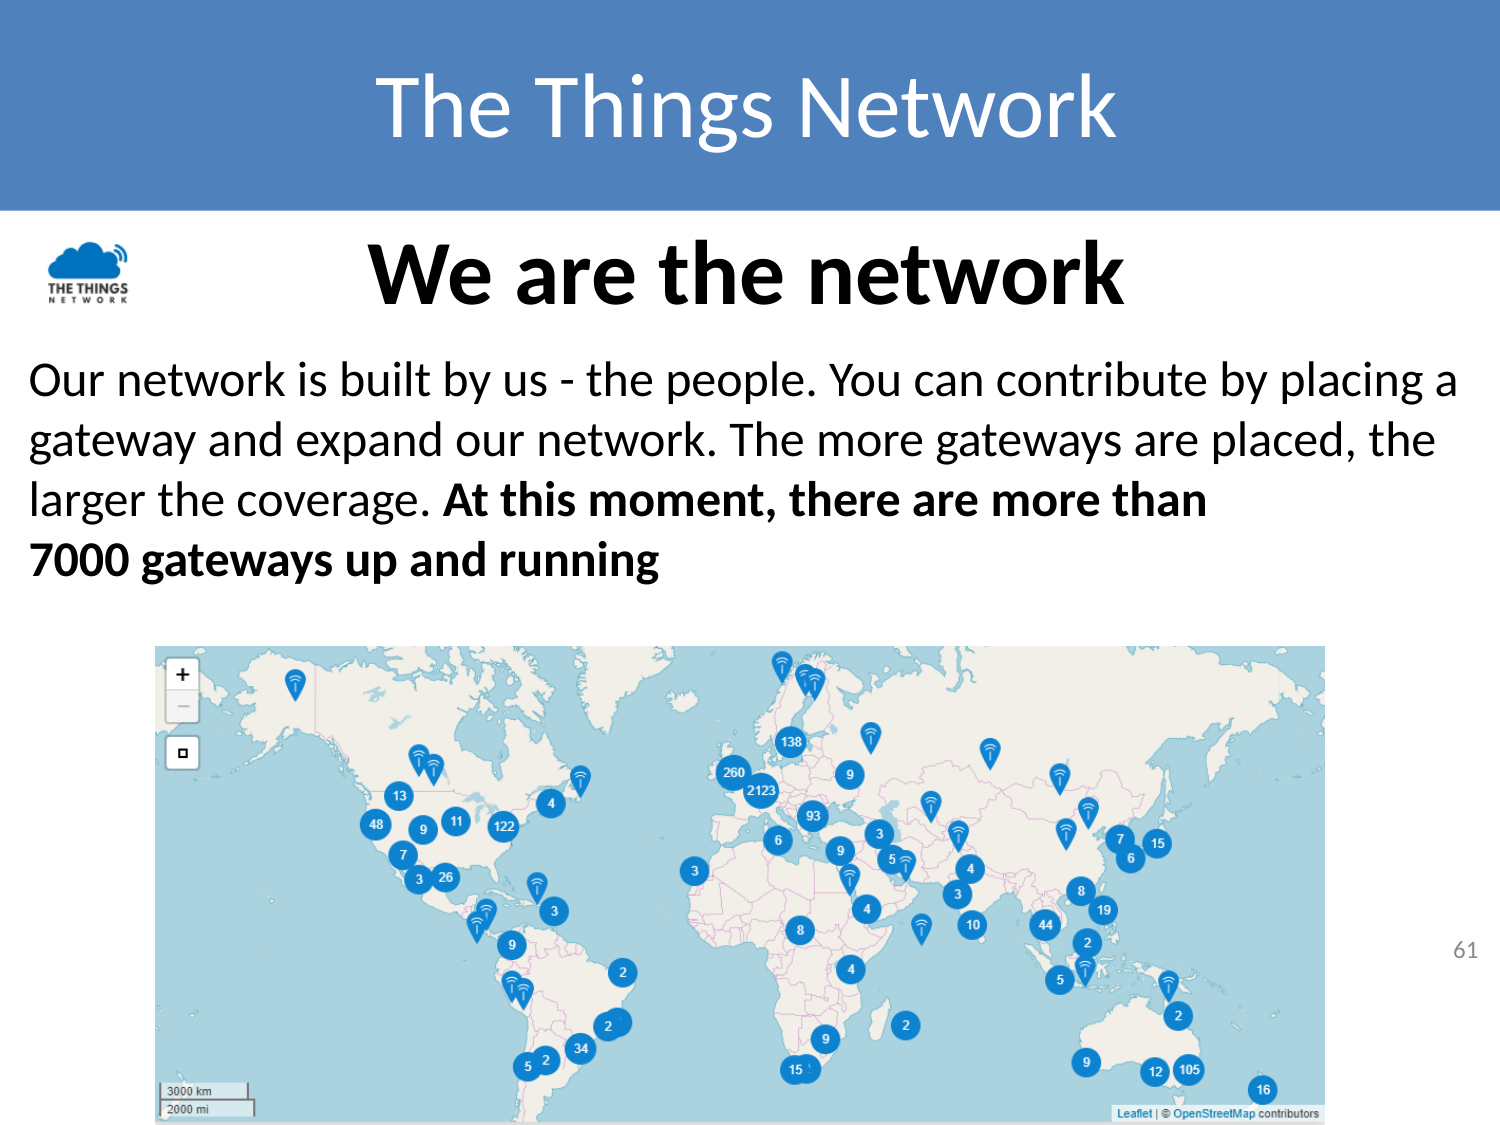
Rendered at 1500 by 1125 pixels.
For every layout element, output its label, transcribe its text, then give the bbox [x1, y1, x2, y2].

text_box [0, 0, 1500, 213]
picture [155, 646, 1326, 1125]
slide_number 61 [1330, 925, 1494, 971]
title We are the network [100, 213, 1394, 338]
text_box The Things Network [0, 7, 1495, 195]
picture [40, 236, 132, 309]
list Our network is built by us - the people. You can contribute by placing a gateway and expand our network. The more gateways are placed, the larger the coverage. At this moment, there are more than 7000 gateways up and running [13, 338, 1481, 875]
